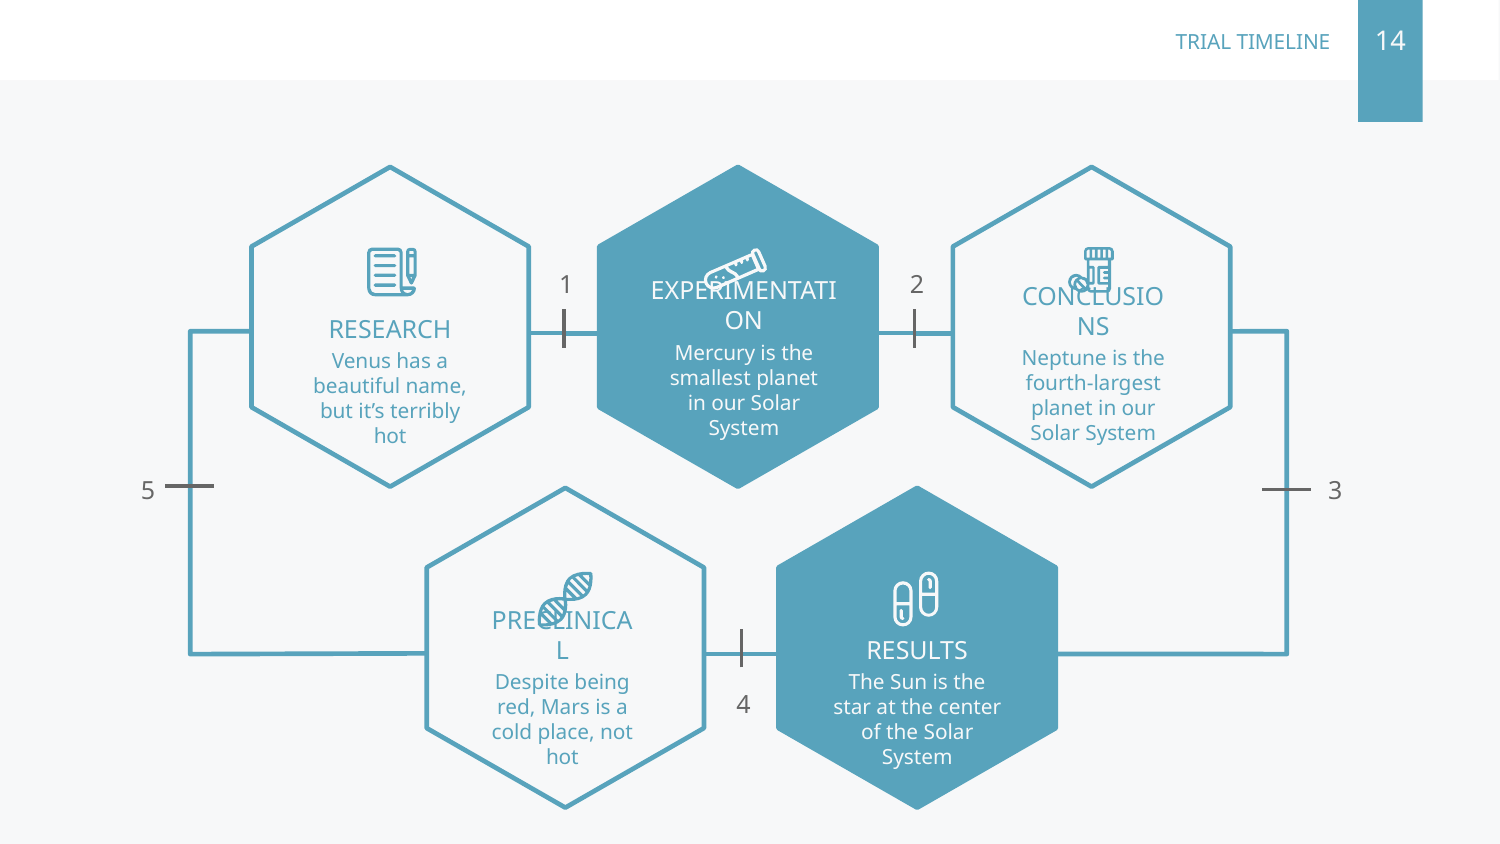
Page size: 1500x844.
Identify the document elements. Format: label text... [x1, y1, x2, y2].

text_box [893, 571, 939, 627]
text_box 3 [1315, 455, 1353, 520]
text_box 5 [125, 455, 160, 520]
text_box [707, 241, 765, 298]
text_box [165, 166, 1312, 808]
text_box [366, 247, 418, 297]
slide_number 14 [1345, 8, 1436, 74]
title TRIAL TIMELINE [646, 14, 1346, 68]
